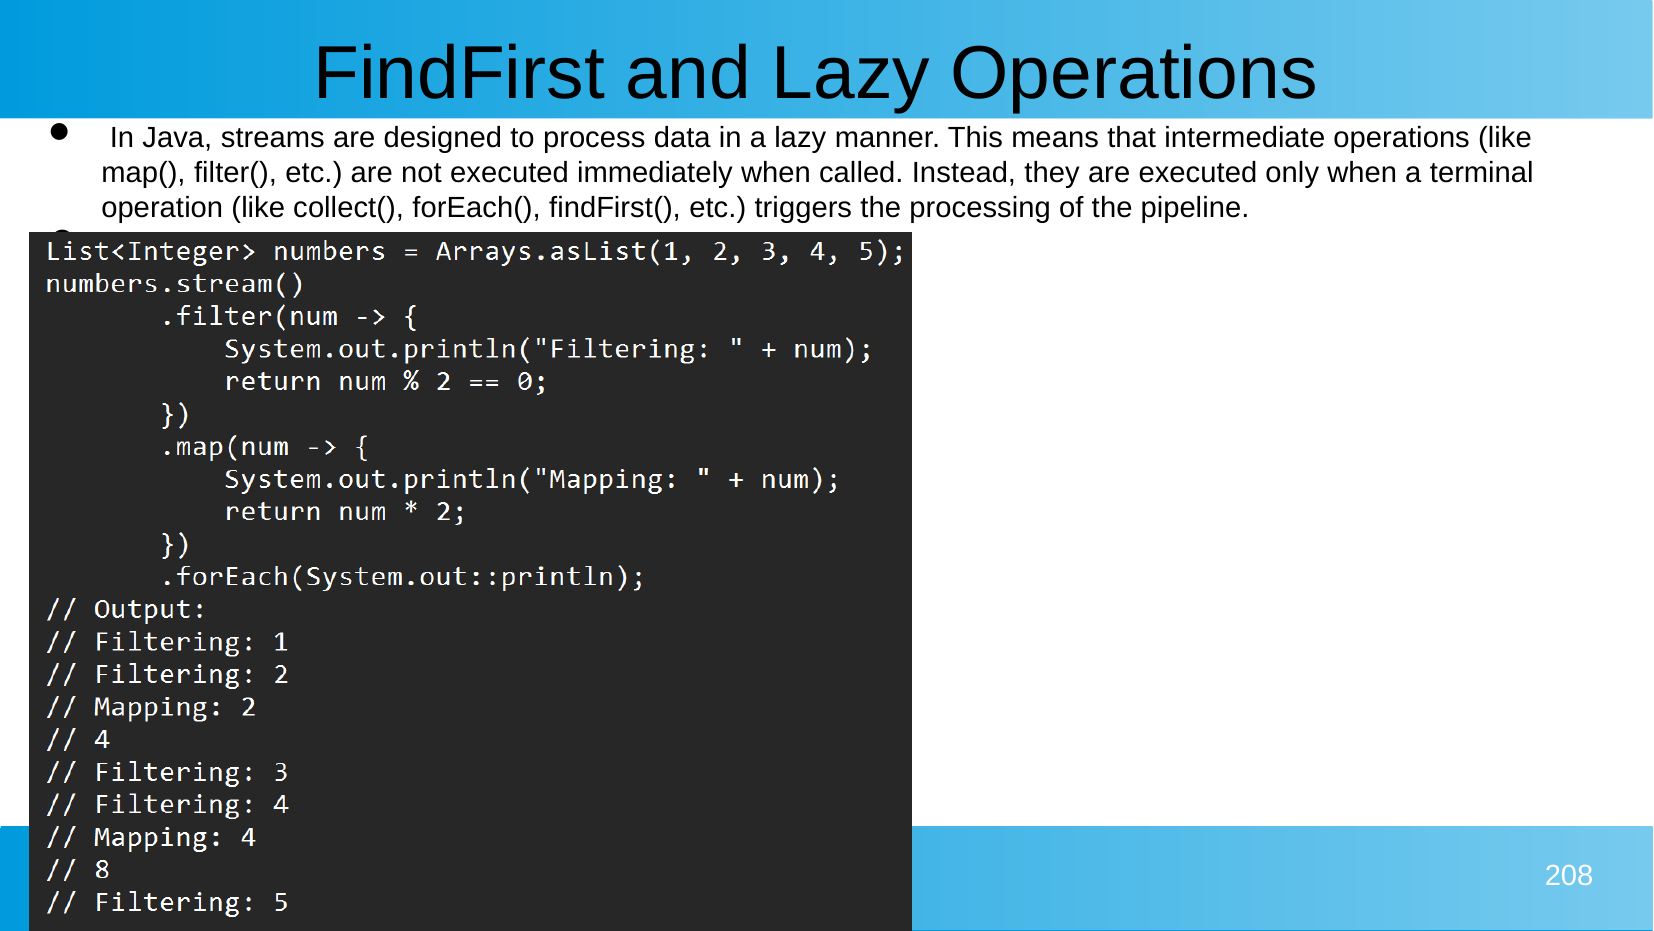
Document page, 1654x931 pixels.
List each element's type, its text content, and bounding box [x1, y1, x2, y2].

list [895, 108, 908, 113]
slide_number 208 [1210, 856, 1594, 915]
picture [29, 232, 912, 931]
list In Java, streams are designed to process data in a lazy manner. This means that intermediate operations (like map(), filter(), etc.) are not executed immediately when called. Instead, they are executed only when a terminal operation (like collect(), forEach(), findFirst(), etc.) triggers the processing of the pipeline. [30, 118, 1566, 840]
title FindFirst and Lazy Operations [59, 29, 1594, 108]
